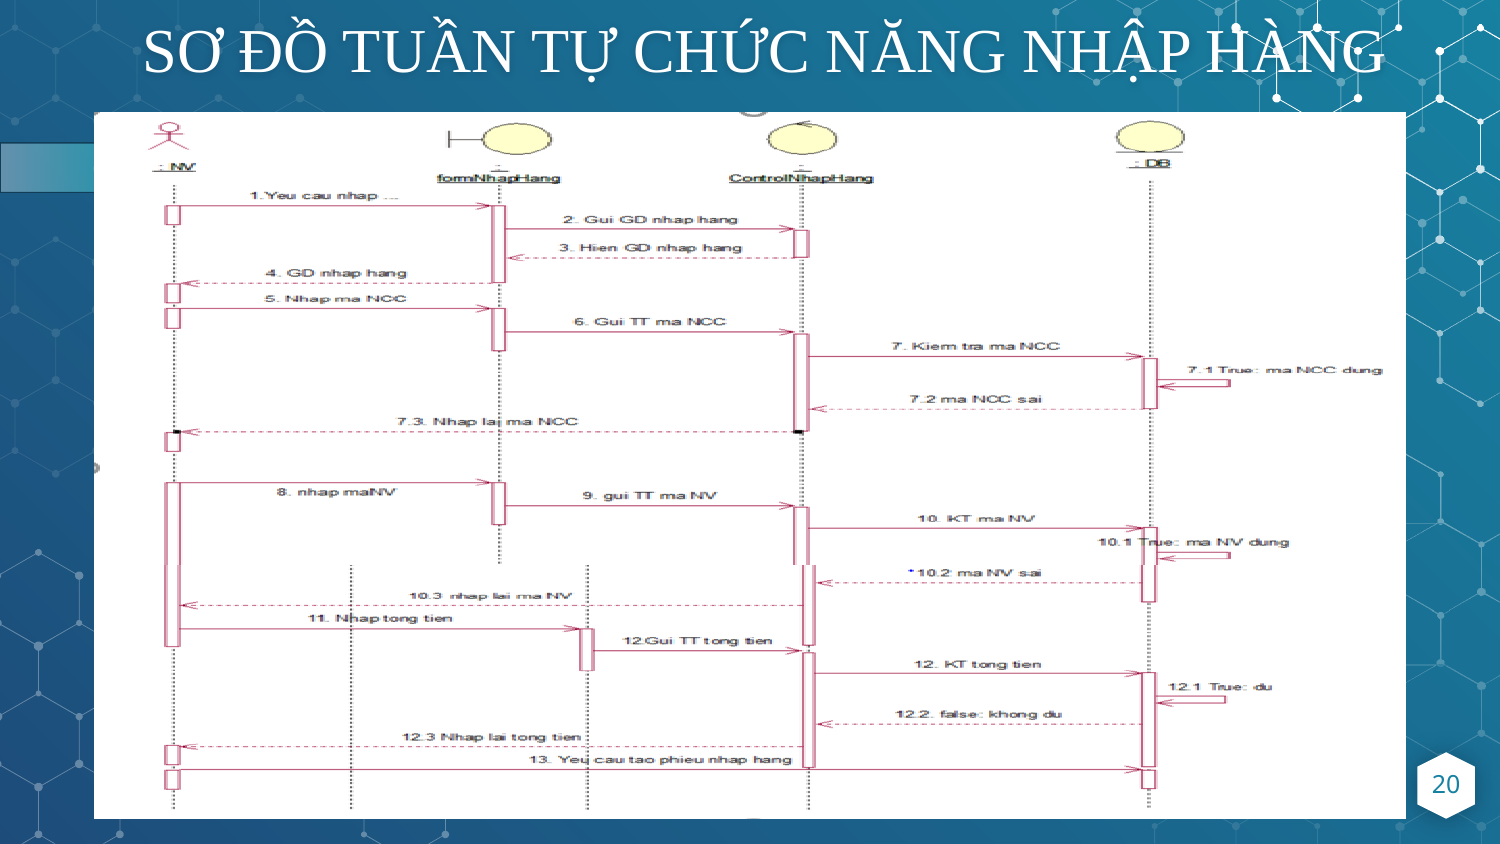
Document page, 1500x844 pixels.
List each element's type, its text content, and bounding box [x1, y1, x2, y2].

picture [93, 111, 1407, 819]
slide_number 20 [1417, 752, 1475, 819]
title SƠ ĐỒ TUẦN TỰ CHỨC NĂNG NHẬP HÀNG [142, 15, 1447, 91]
